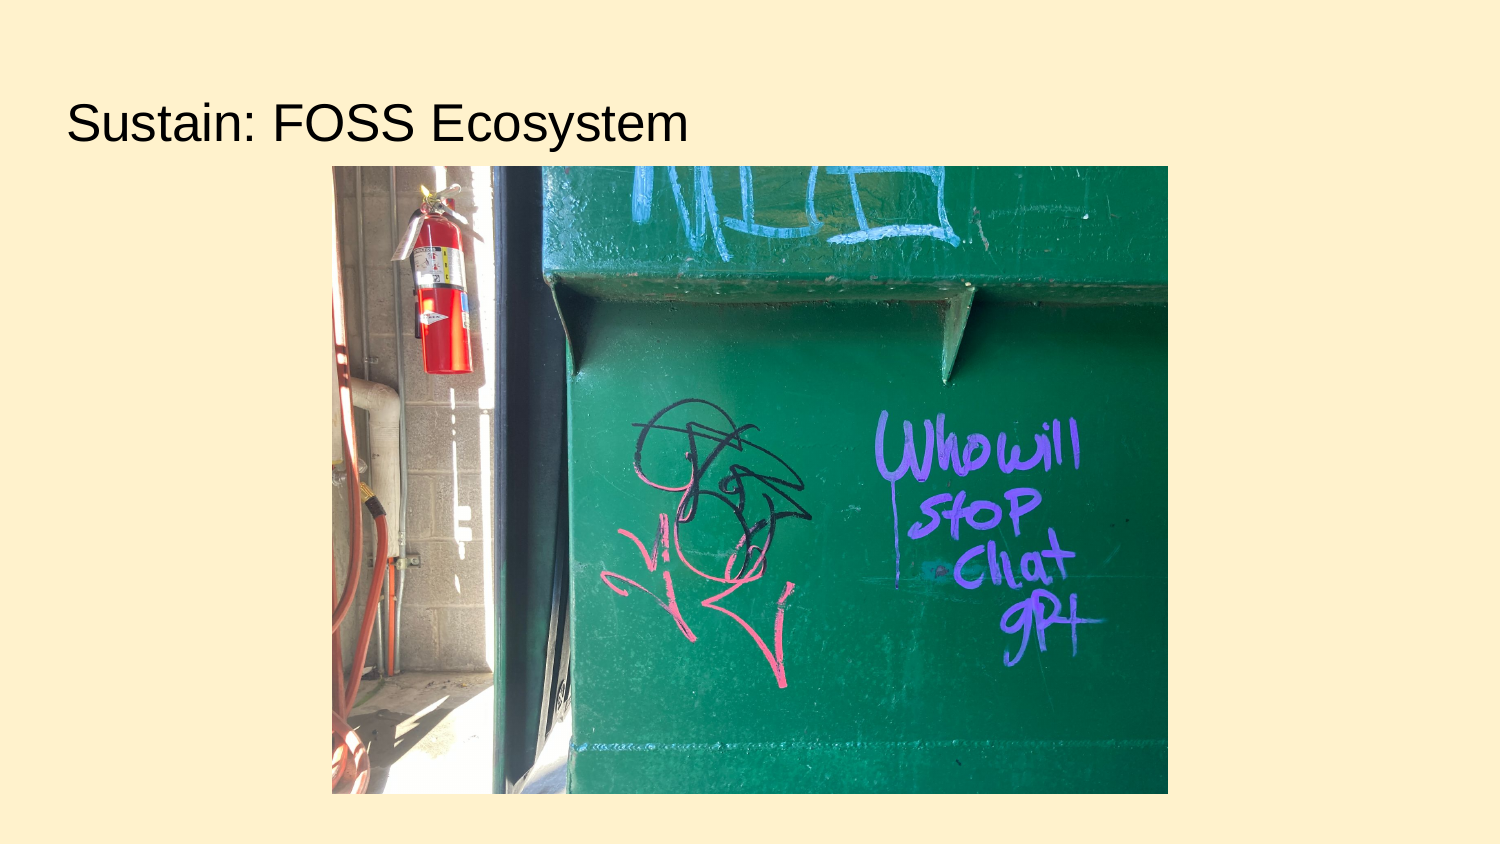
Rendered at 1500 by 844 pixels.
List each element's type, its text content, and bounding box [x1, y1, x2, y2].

title Sustain: FOSS Ecosystem [51, 72, 1449, 167]
picture [331, 166, 1169, 794]
